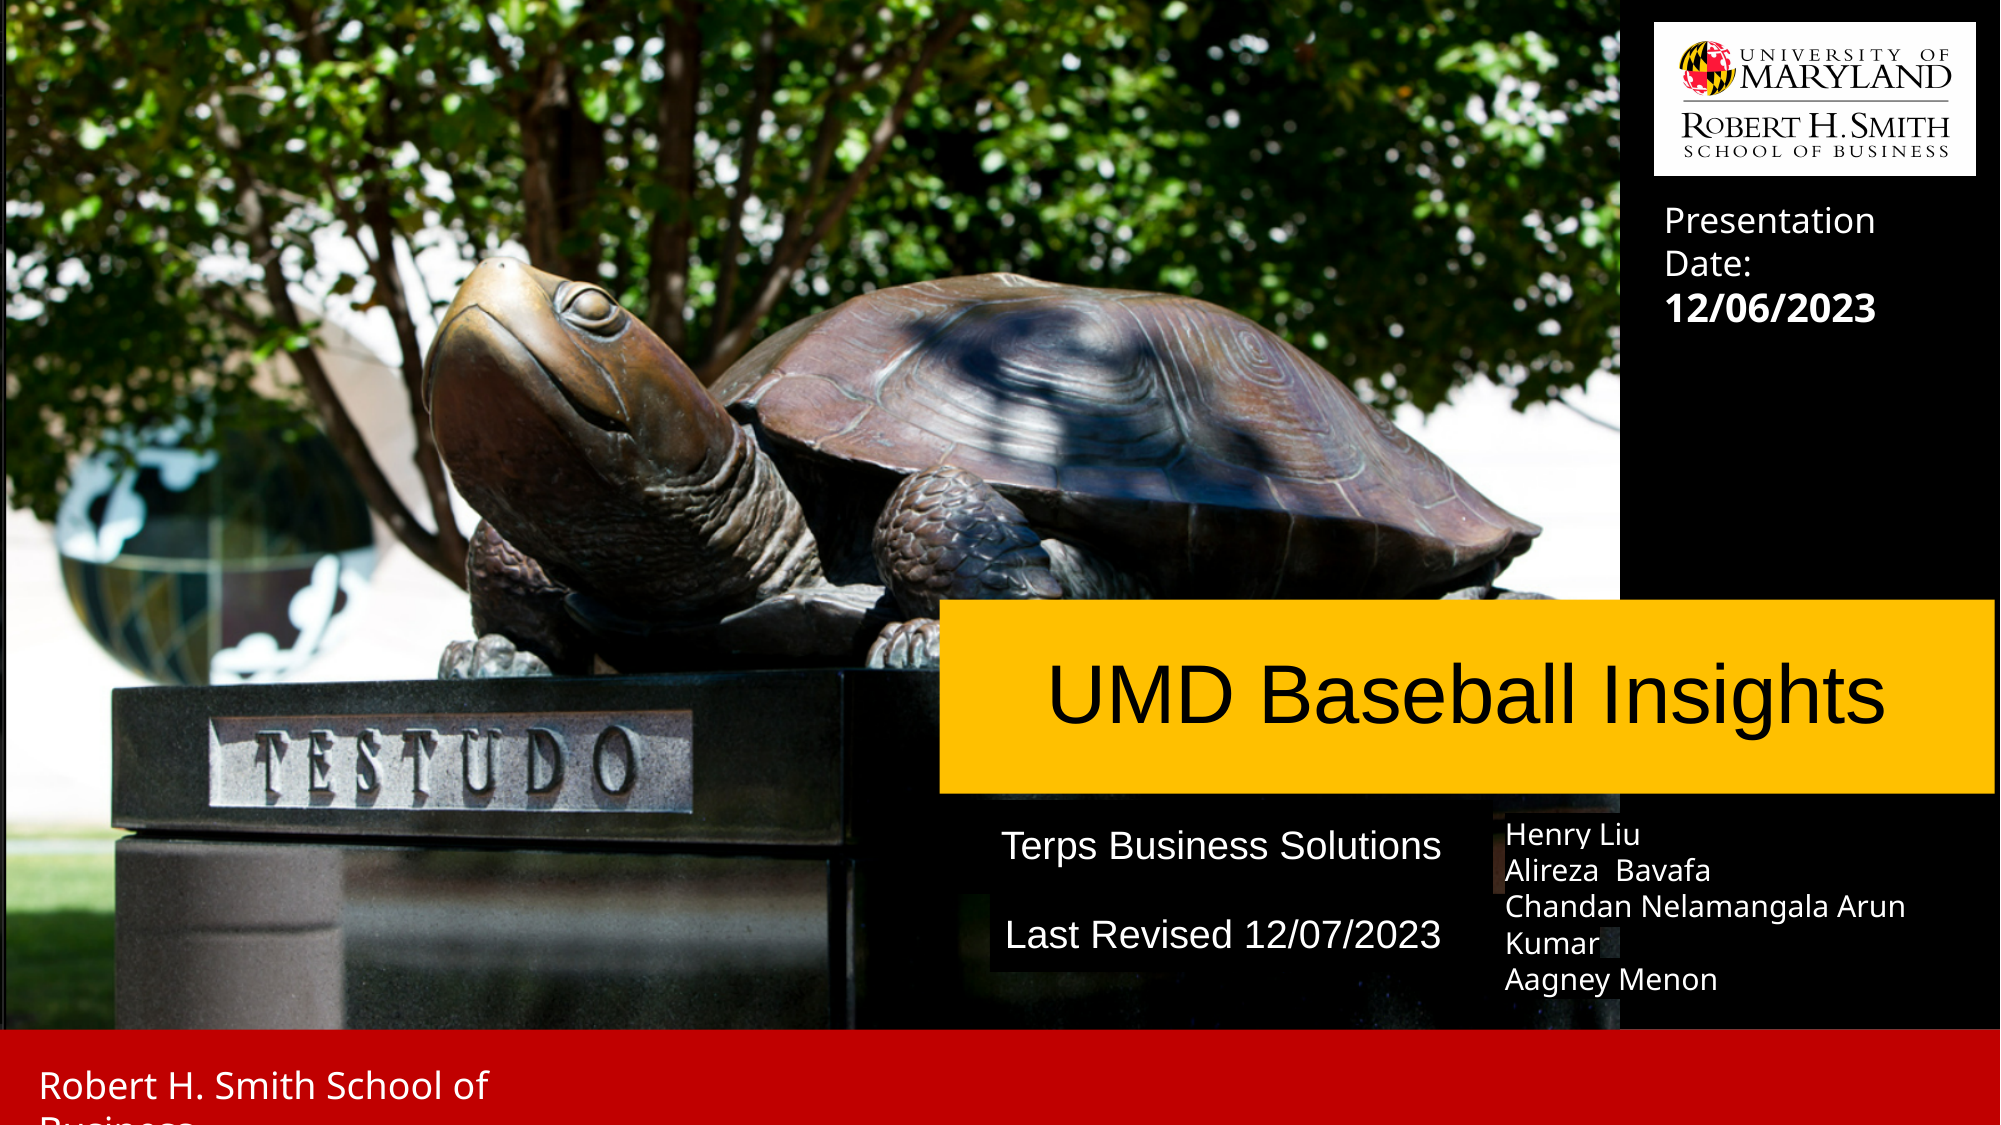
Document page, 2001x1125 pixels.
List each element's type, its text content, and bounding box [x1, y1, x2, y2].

text_box Henry Liu Alireza Bavafa Chandan Nelamangala Arun Kumar Aagney Menon [1489, 800, 2000, 984]
subtitle Terps Business Solutions [950, 800, 1489, 894]
text_box Presentation Date: 12/06/2023 [1648, 183, 1988, 294]
text_box Last Revised 12/07/2023 [989, 893, 1489, 972]
picture [0, 0, 1620, 1029]
title UMD Baseball Insights [939, 599, 1995, 794]
picture [1654, 22, 1976, 176]
